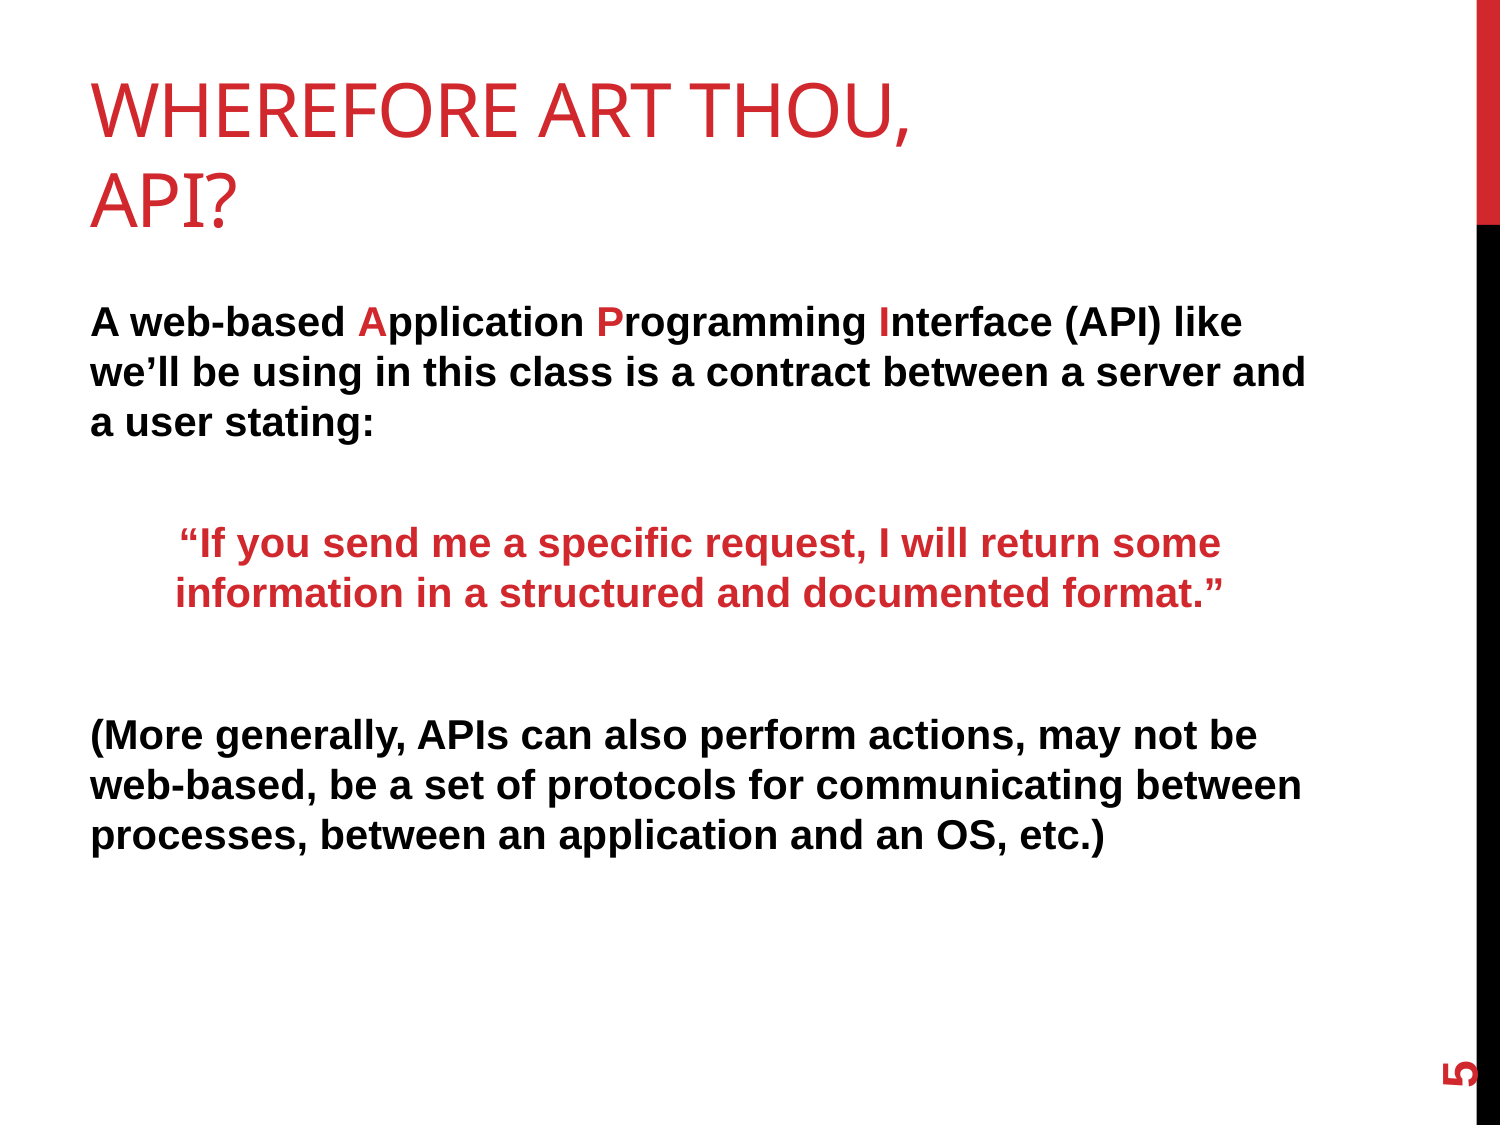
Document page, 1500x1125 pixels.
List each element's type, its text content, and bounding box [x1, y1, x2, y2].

slide_number 5 [1427, 887, 1488, 1104]
list A web-based Application Programming Interface (API) like we’ll be using in this class is a contract between a server and a user stating: “If you send me a specific request, I will return some information in a structured and documented format.” (More generally, APIs can also perform actions, may not be web-based, be a set of protocols for communicating between processes, between an application and an OS, etc.) [75, 287, 1325, 1005]
title Wherefore art thou, API? [75, 25, 1025, 250]
